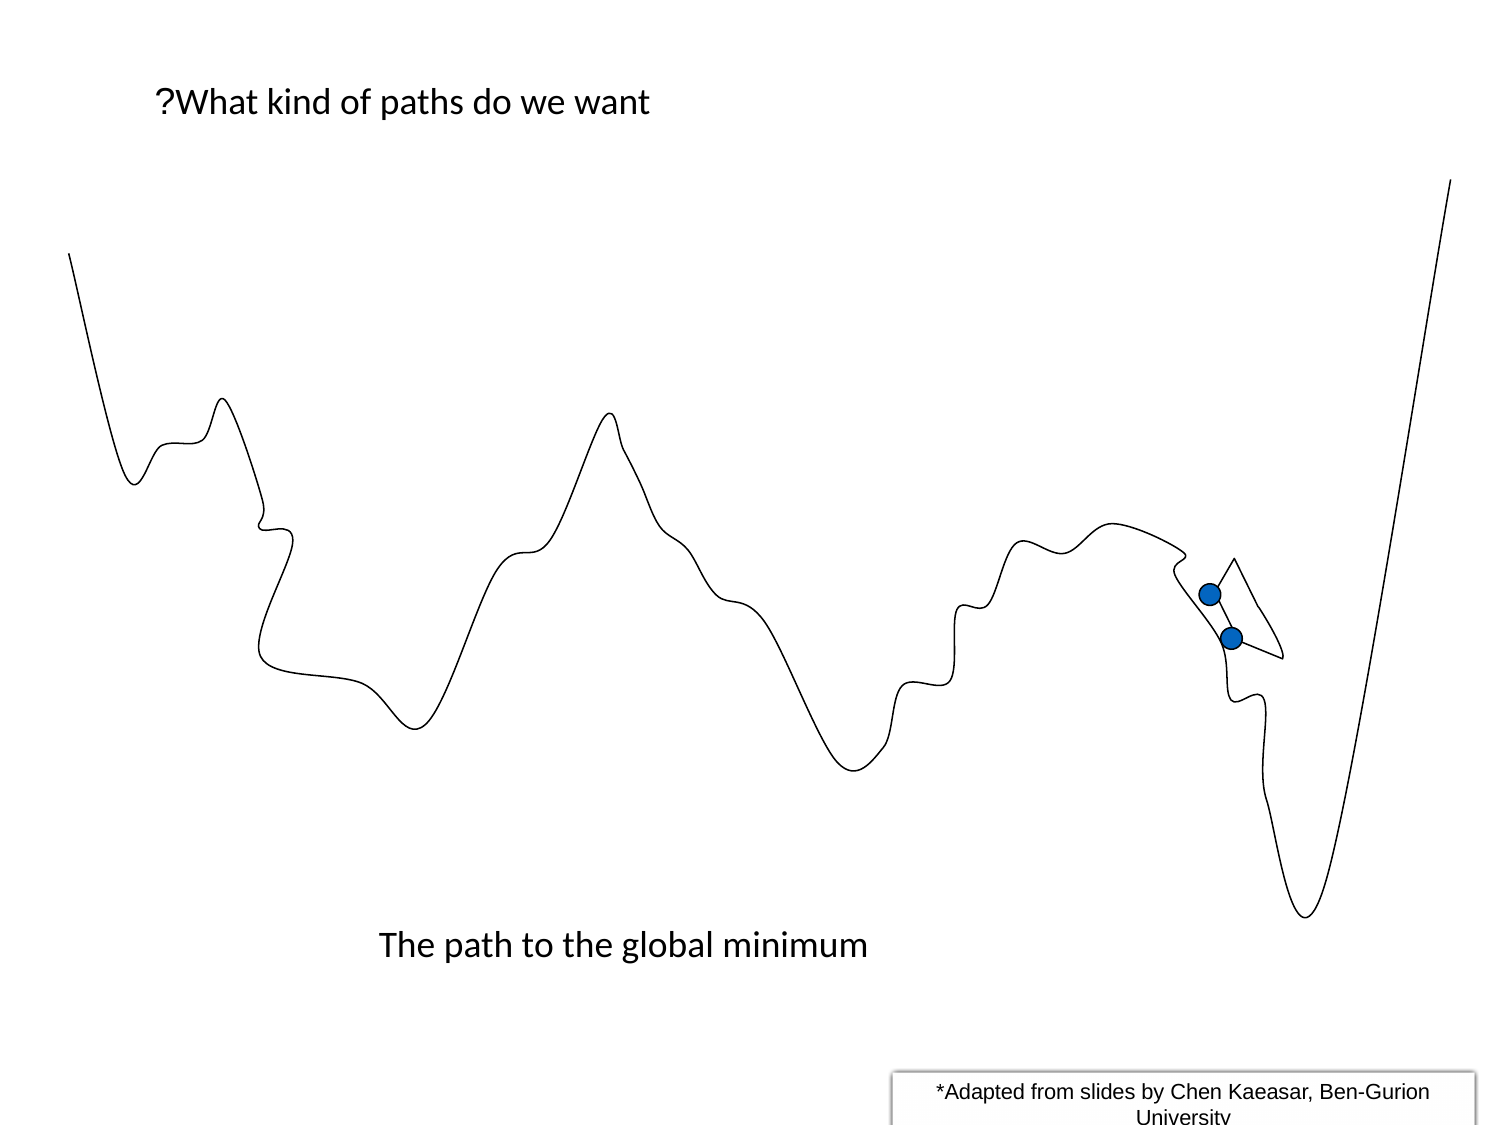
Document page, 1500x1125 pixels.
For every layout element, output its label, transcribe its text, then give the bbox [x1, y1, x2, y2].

text_box What kind of paths do we want? [139, 69, 666, 129]
text_box The path to the global minimum [353, 912, 884, 973]
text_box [1183, 591, 1295, 645]
text_box [68, 179, 1451, 918]
text_box *Adapted from slides by Chen Kaeasar, Ben-Gurion University [896, 1076, 1471, 1125]
